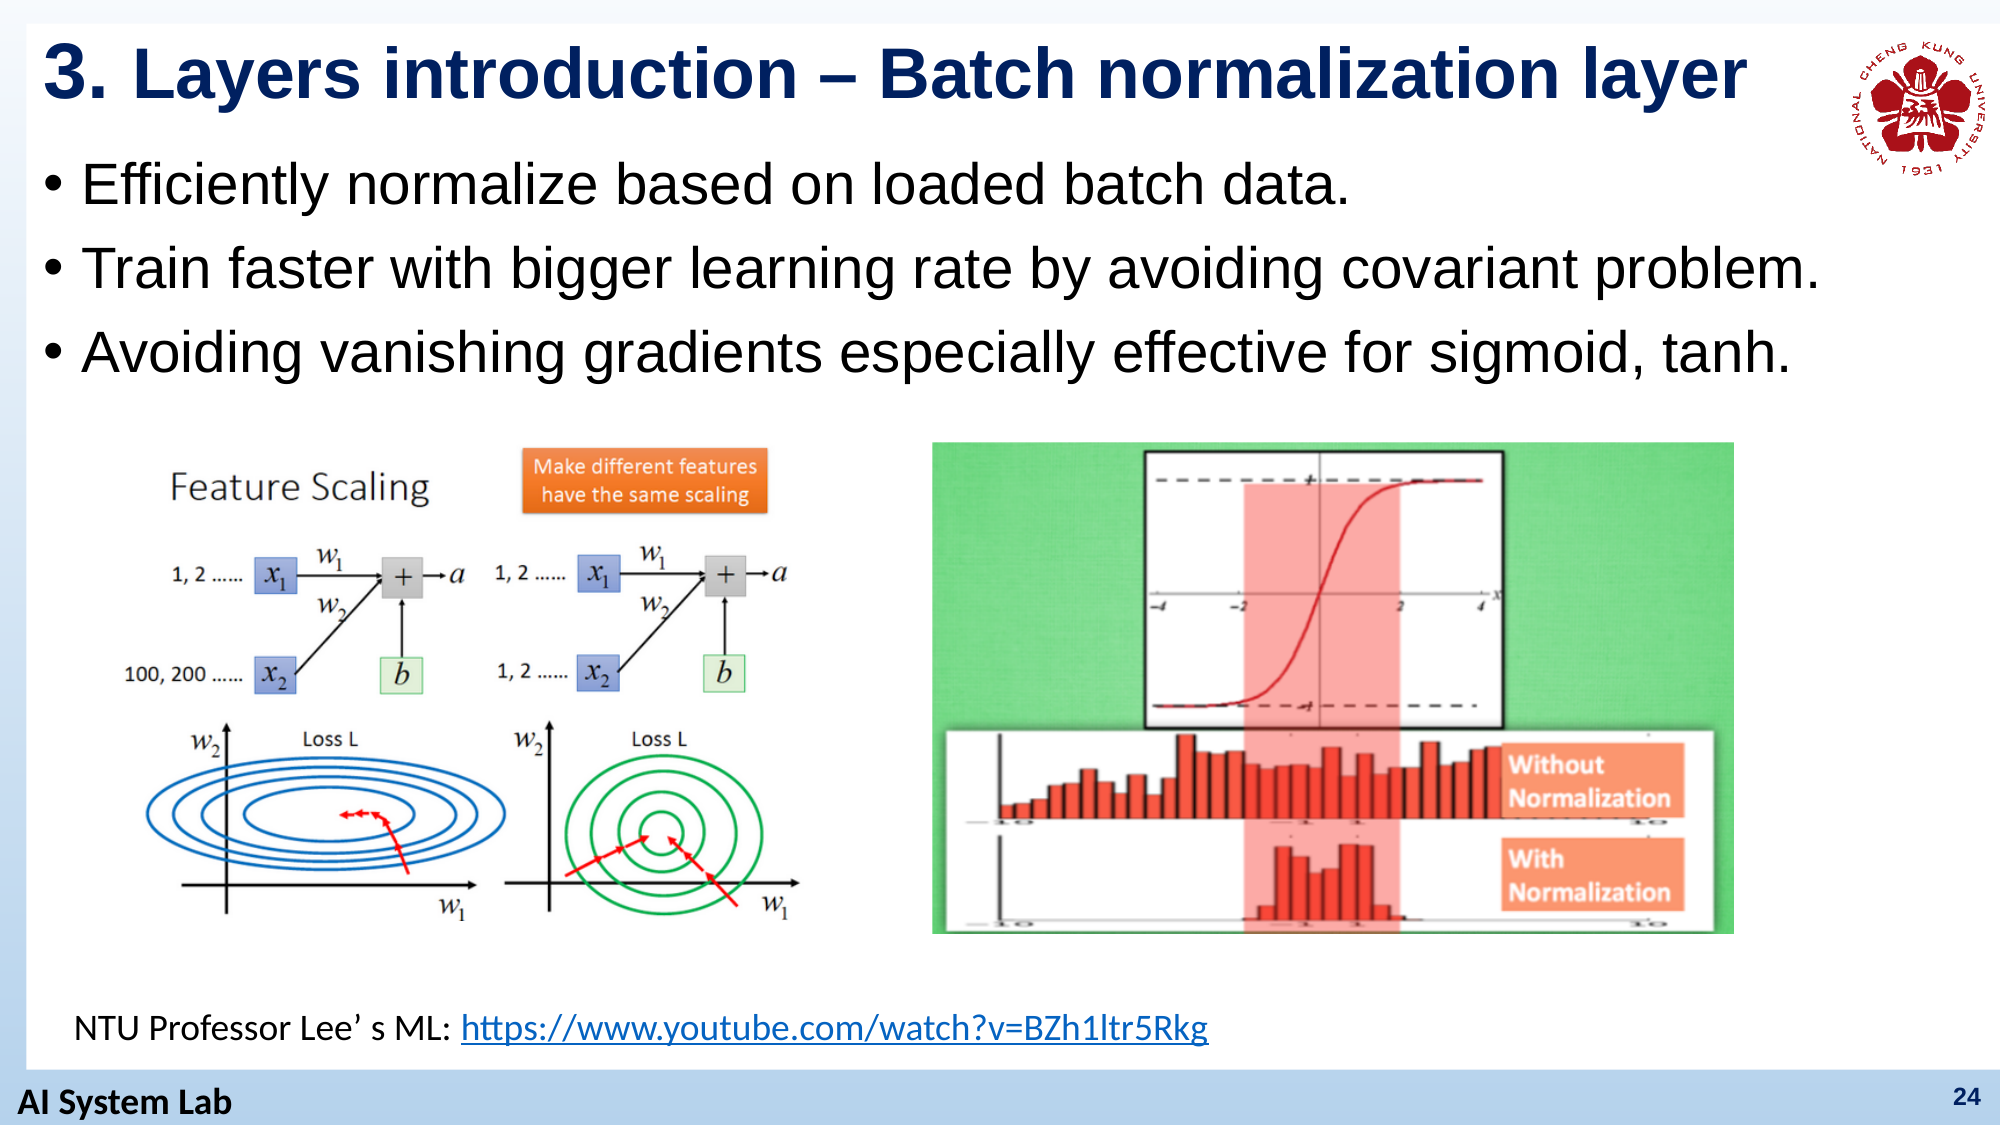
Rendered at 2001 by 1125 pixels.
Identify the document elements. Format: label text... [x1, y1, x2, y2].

title 3. Layers introduction – Batch normalization layer [29, 22, 1855, 146]
picture [929, 440, 1734, 934]
picture [83, 440, 817, 921]
picture [1855, 38, 1987, 180]
slide_number 24 [1546, 1065, 1997, 1125]
text_box NTU Professor Lee’ s ML: https://www.youtube.com/watch?v=BZh1ltr5Rkg [59, 995, 1224, 1055]
list Efficiently normalize based on loaded batch data. Train faster with bigger learning rate by avoiding covariant problem. Avoiding vanishing gradients especially effective for sigmoid, tanh. [29, 146, 1966, 1023]
